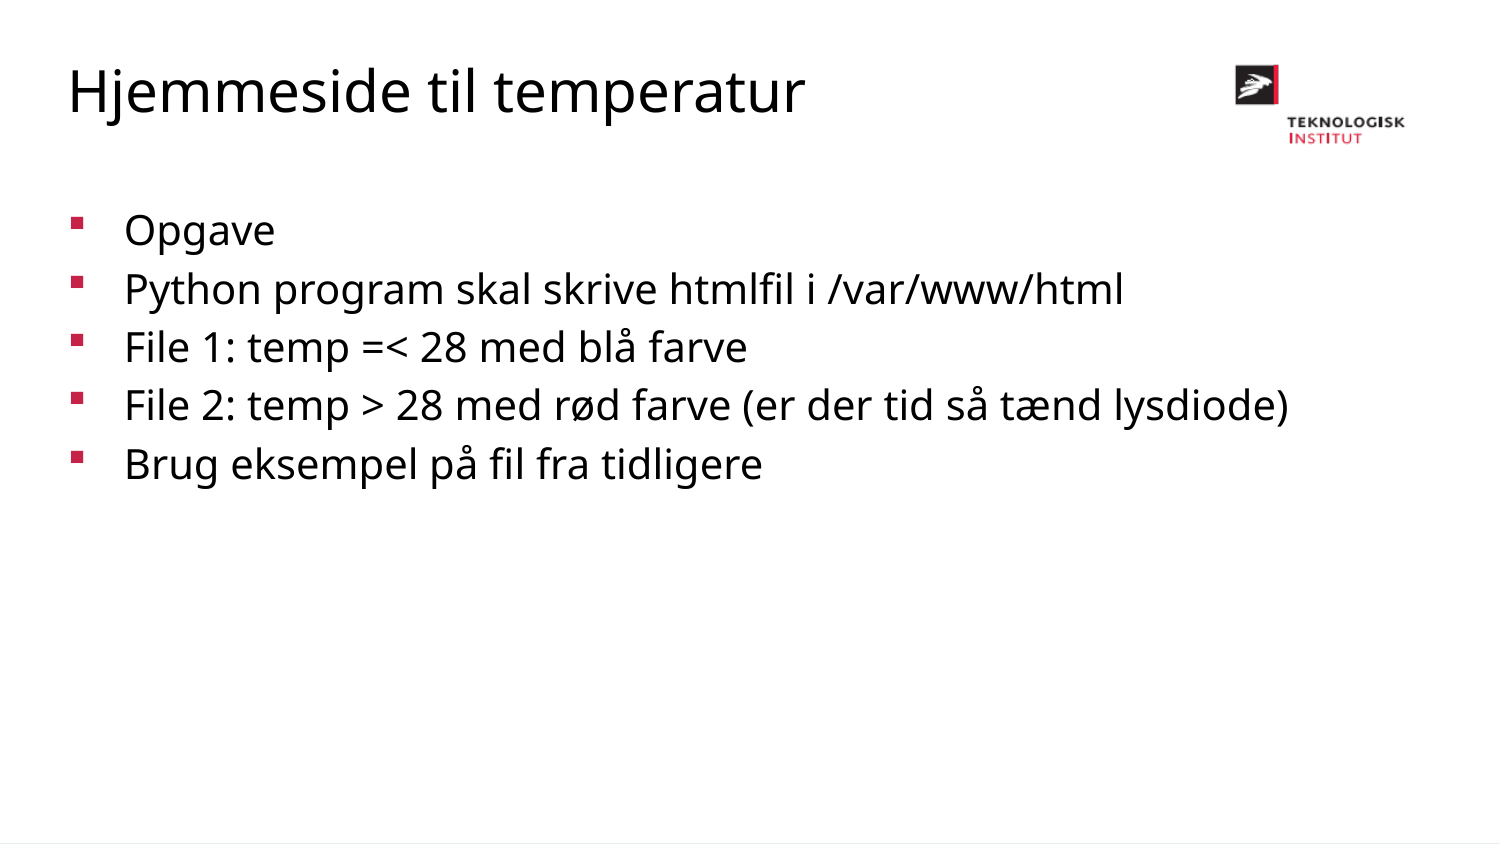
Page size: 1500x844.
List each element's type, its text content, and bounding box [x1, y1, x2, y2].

list Hjemmeside til temperatur [46, 33, 1204, 185]
list Opgave Python program skal skrive htmlfil i /var/www/html File 1: temp =< 28 med blå farve File 2: temp > 28 med rød farve (er der tid så tænd lysdiode) Brug eksempel på fil fra tidligere [46, 183, 1447, 540]
